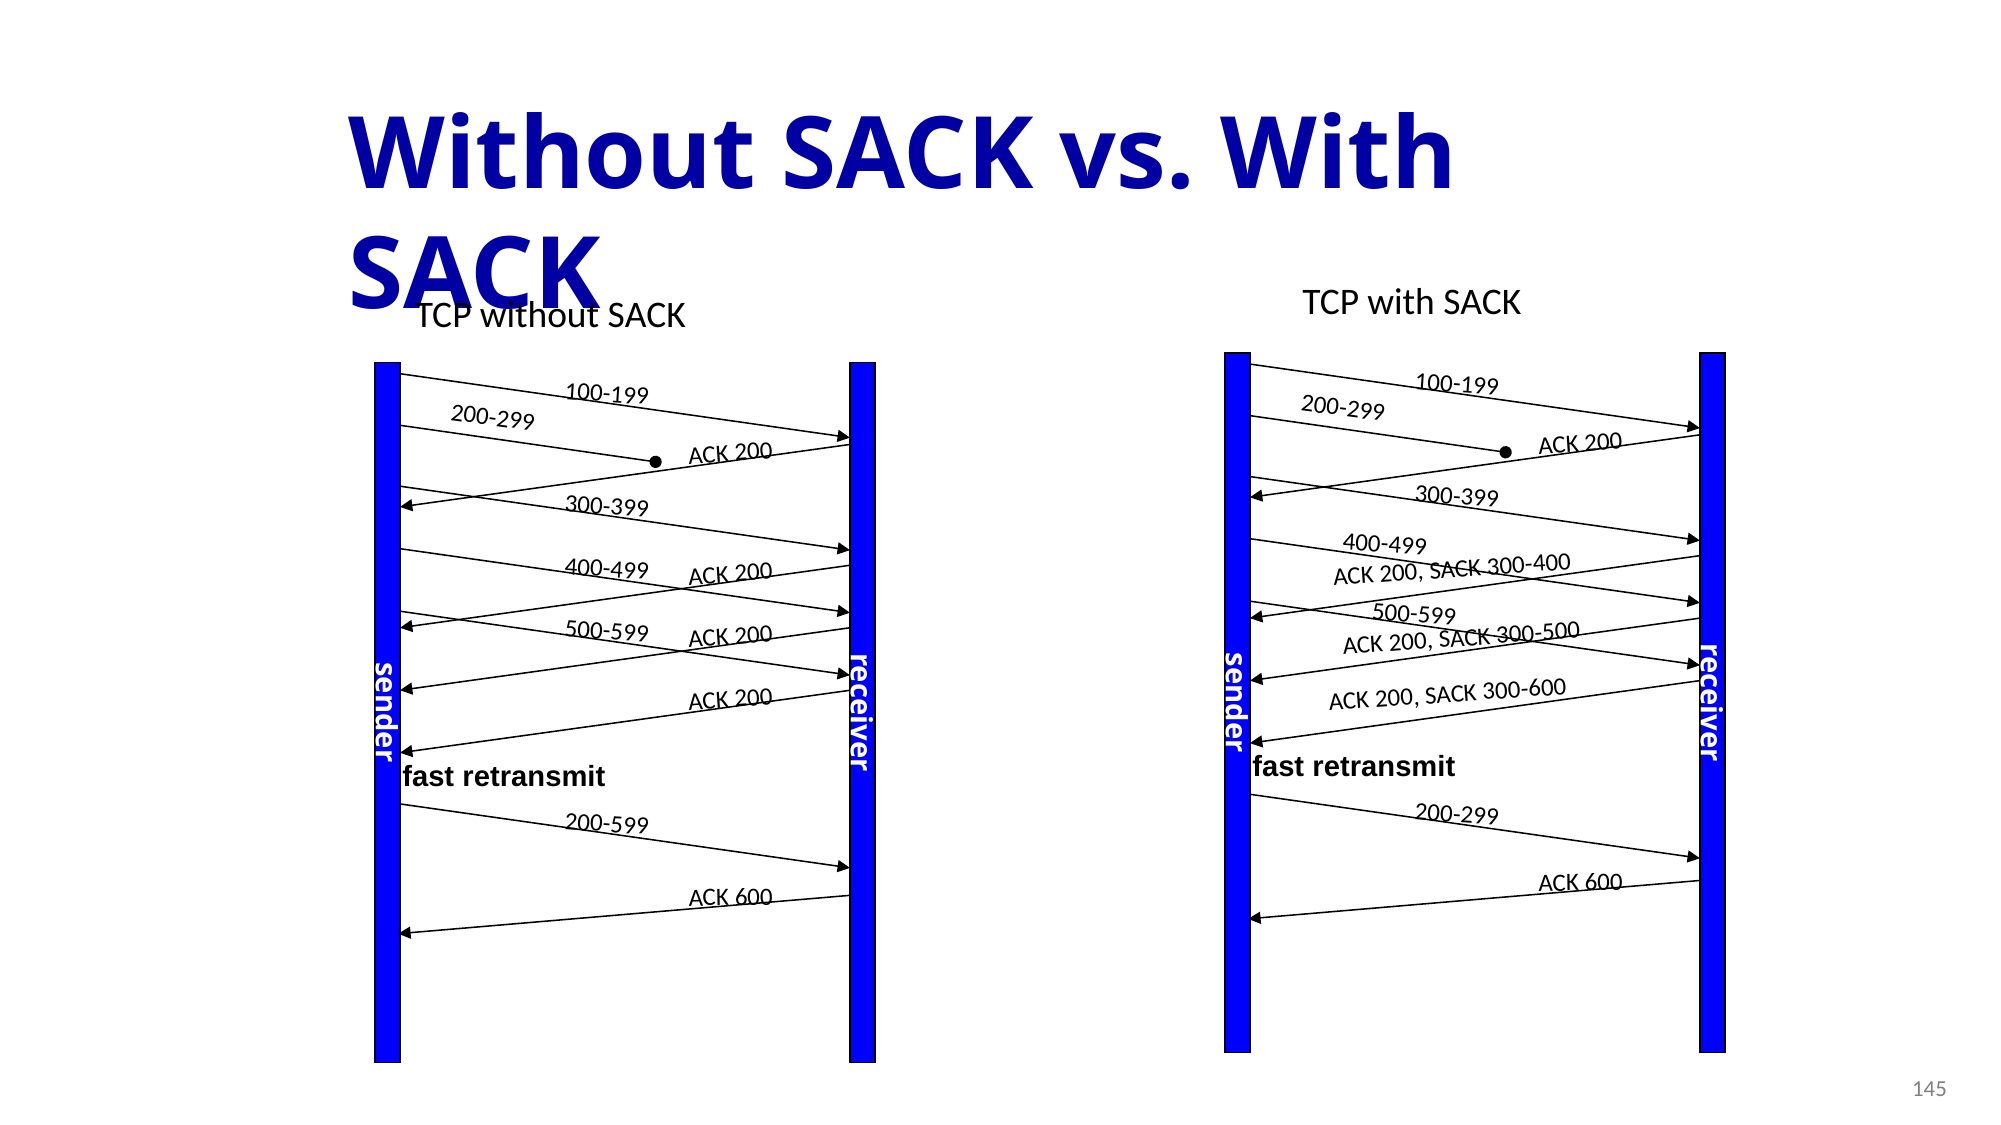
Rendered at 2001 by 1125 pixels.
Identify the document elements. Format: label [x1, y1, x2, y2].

text_box [1224, 352, 1725, 1053]
text_box [333, 81, 1763, 343]
text_box [374, 362, 875, 1063]
slide_number [1512, 1056, 1963, 1117]
